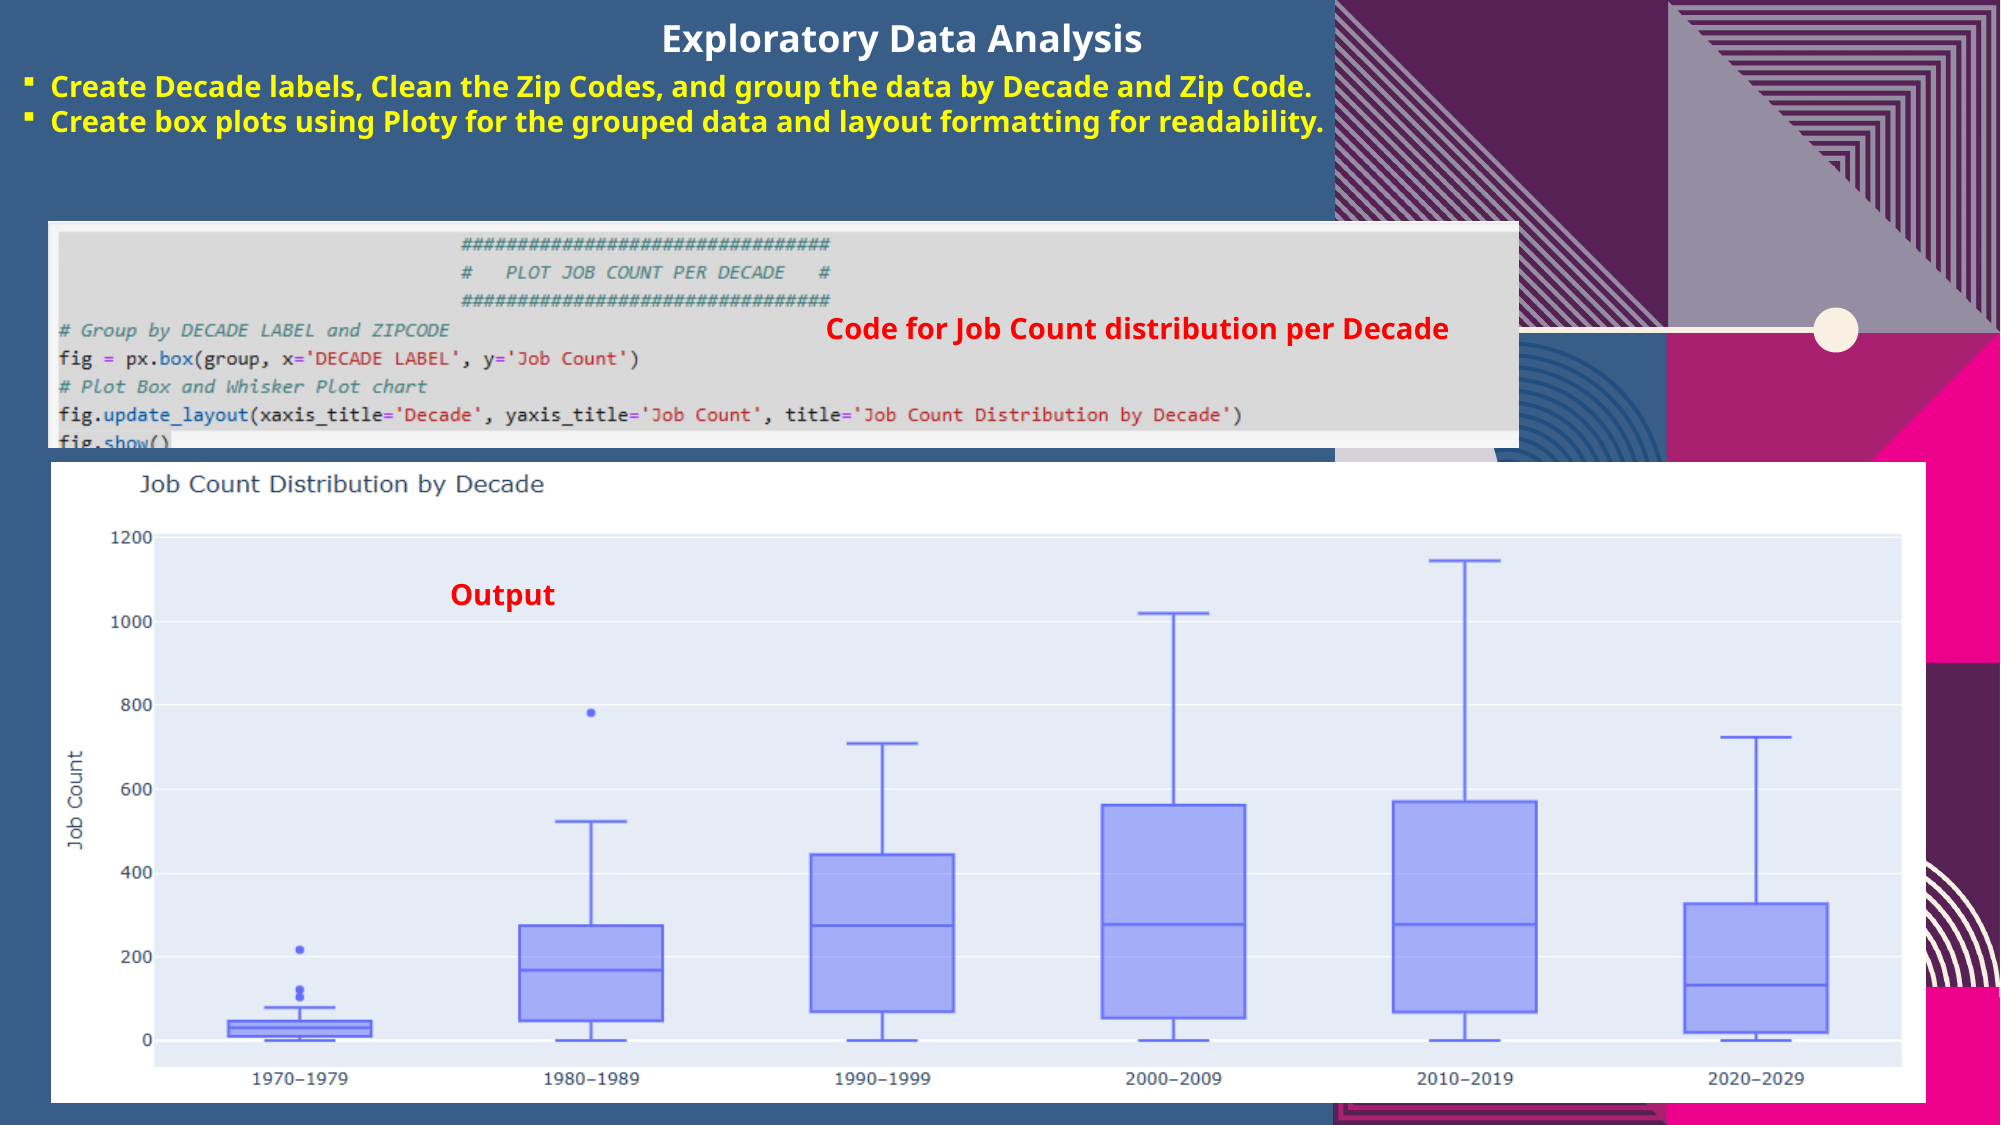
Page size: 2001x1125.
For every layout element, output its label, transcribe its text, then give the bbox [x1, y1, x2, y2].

picture [51, 462, 2001, 1125]
text_box Exploratory Data Analysis [646, 7, 1241, 67]
picture [48, 0, 2001, 448]
text_box Create Decade labels, Clean the Zip Codes, and group the data by Decade and Zip Code. Create box plots using Ploty for the grouped data and layout formatting for readability. [7, 60, 1993, 146]
